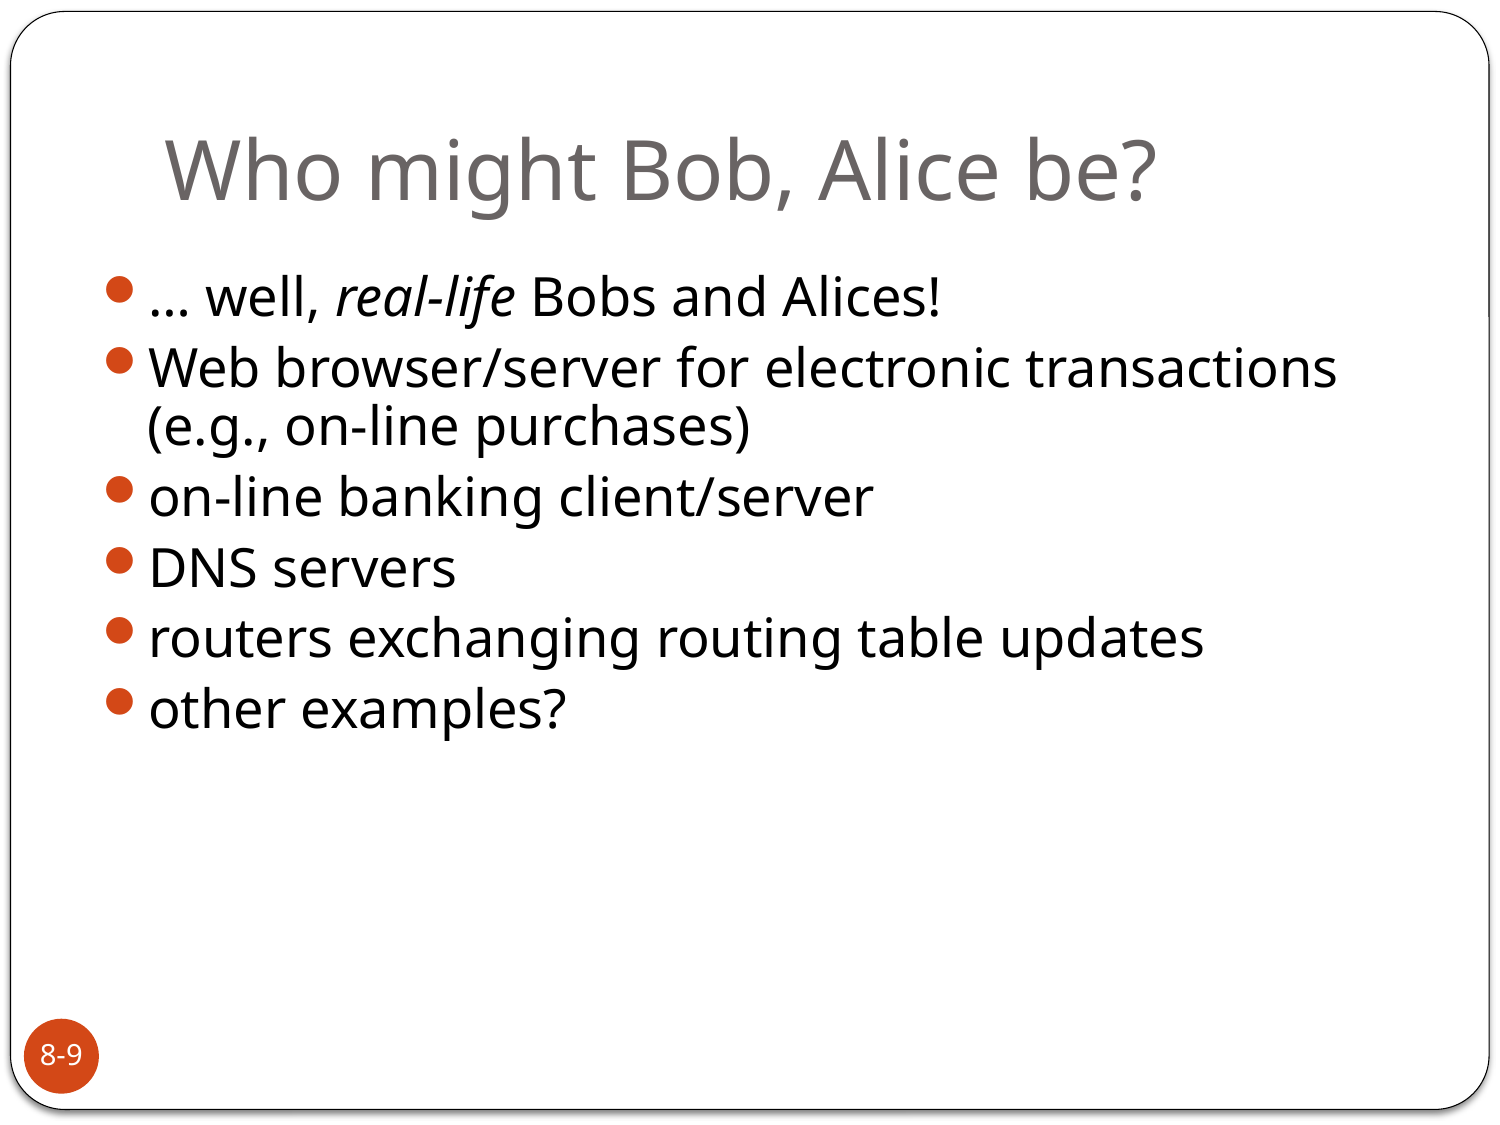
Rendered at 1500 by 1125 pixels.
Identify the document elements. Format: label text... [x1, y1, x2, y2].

slide_number 8-9 [23, 1018, 99, 1094]
title Who might Bob, Alice be? [150, 45, 1425, 233]
list … well, real-life Bobs and Alices! Web browser/server for electronic transactions (e.g., on-line purchases) on-line banking client/server DNS servers routers exchanging routing table updates other examples? [87, 262, 1363, 794]
